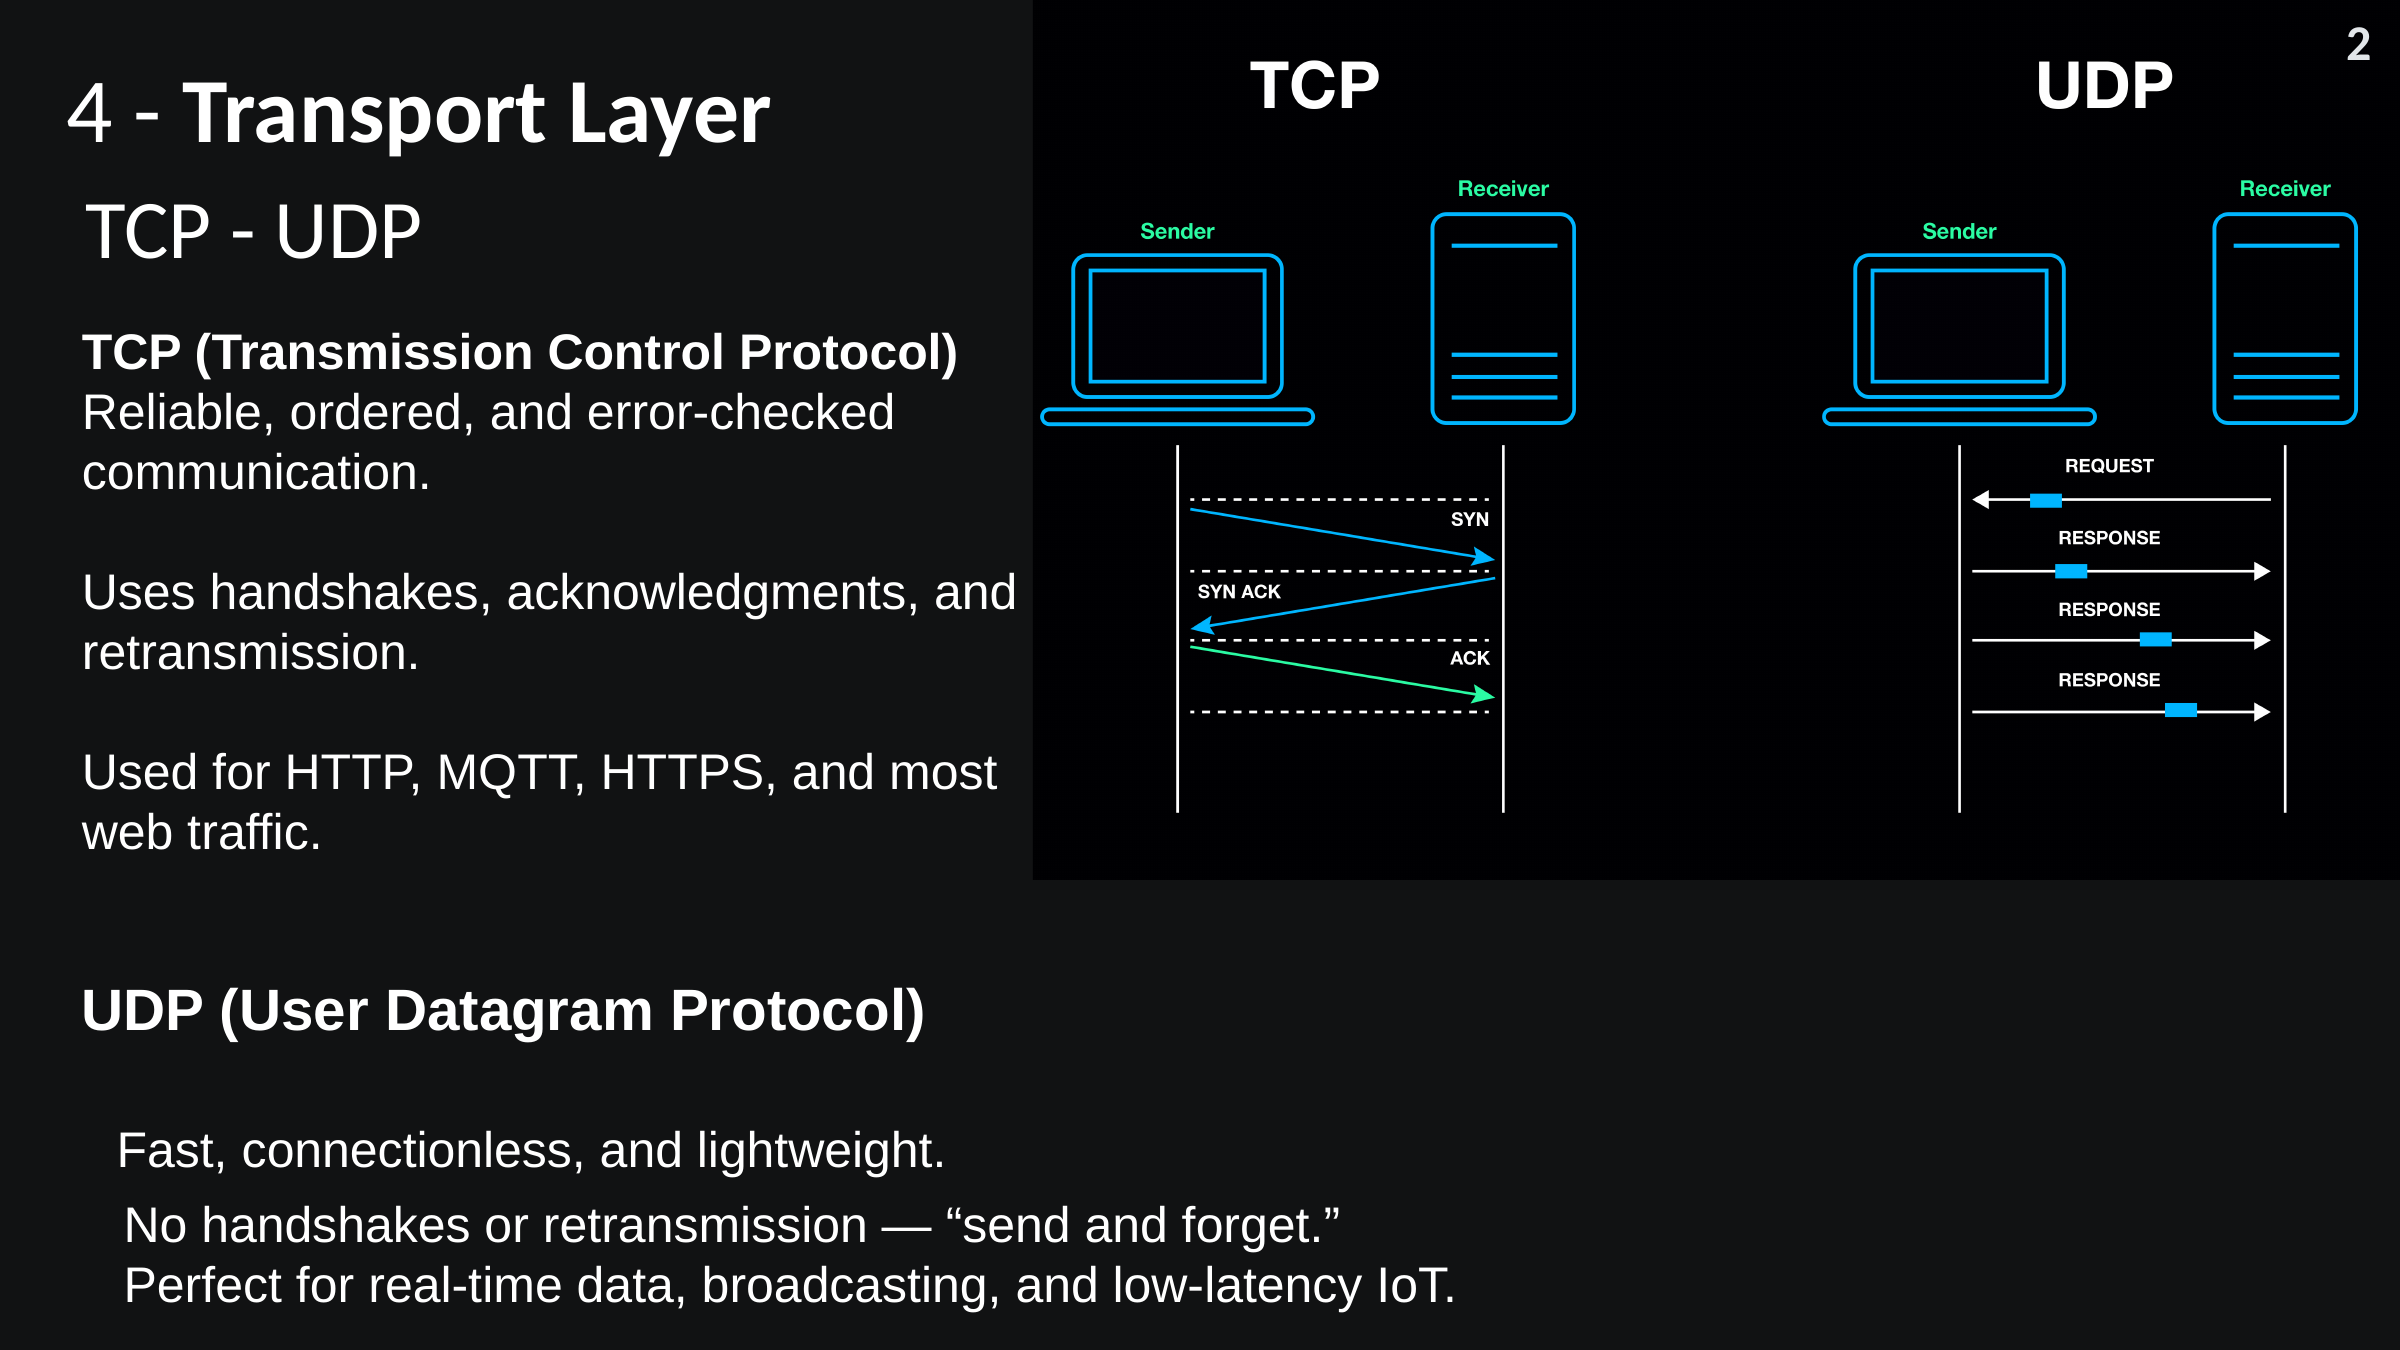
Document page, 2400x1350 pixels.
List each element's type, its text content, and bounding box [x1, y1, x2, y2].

text_box 4 - Transport Layer TCP - UDP [66, 46, 1032, 277]
text_box UDP (User Datagram Protocol) Fast, connectionless, and lightweight. No handshakes or retransmission — “send and forget.” Perfect for real-time data, broadcasting, and low-latency IoT. [66, 964, 1678, 1320]
text_box TCP (Transmission Control Protocol) Reliable, ordered, and error-checked communication. Uses handshakes, acknowledgments, and retransmission. Used for HTTP, MQTT, HTTPS, and most web traffic. [66, 312, 1032, 868]
picture [1032, 0, 2400, 880]
